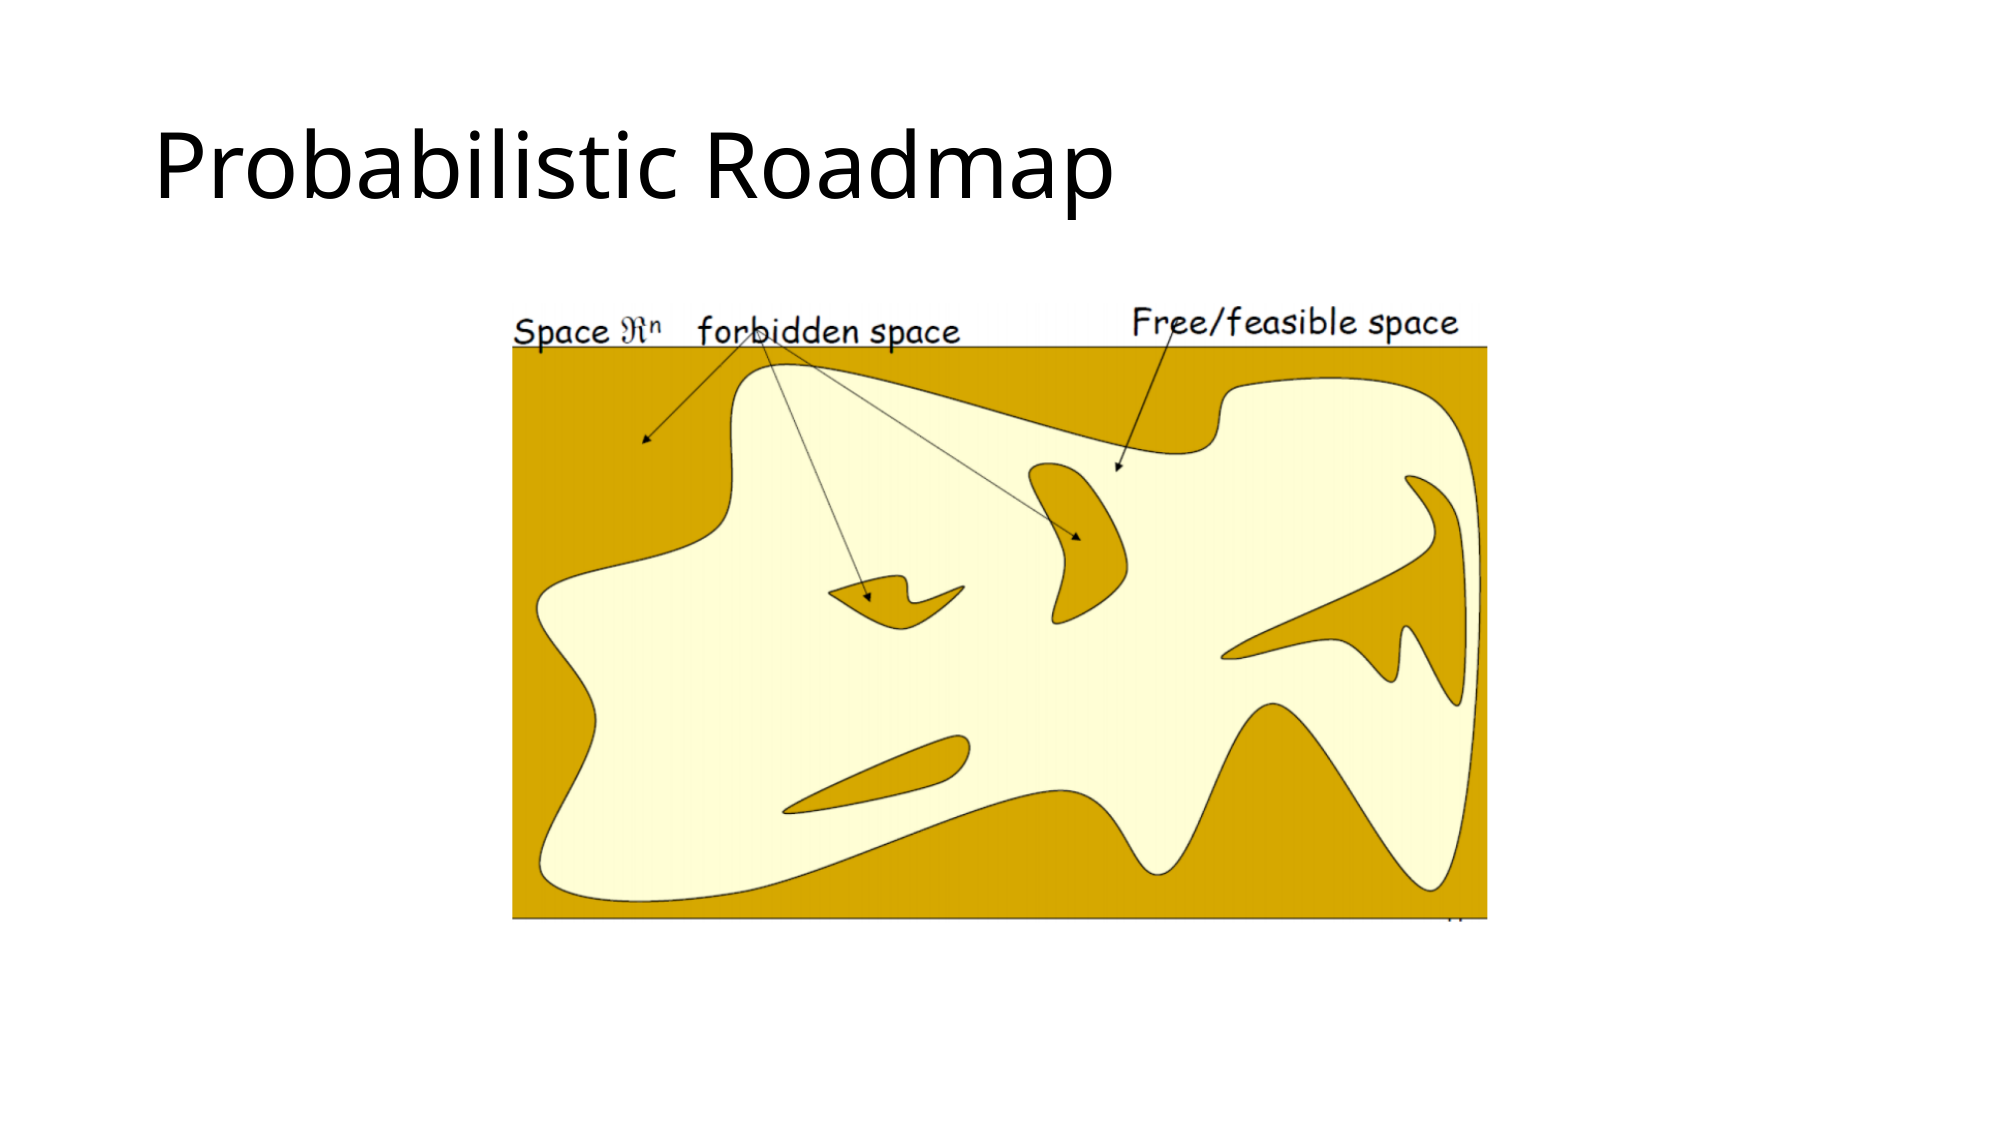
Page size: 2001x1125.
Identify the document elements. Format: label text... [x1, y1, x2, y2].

picture [512, 277, 1488, 923]
title Probabilistic Roadmap [137, 59, 1863, 278]
